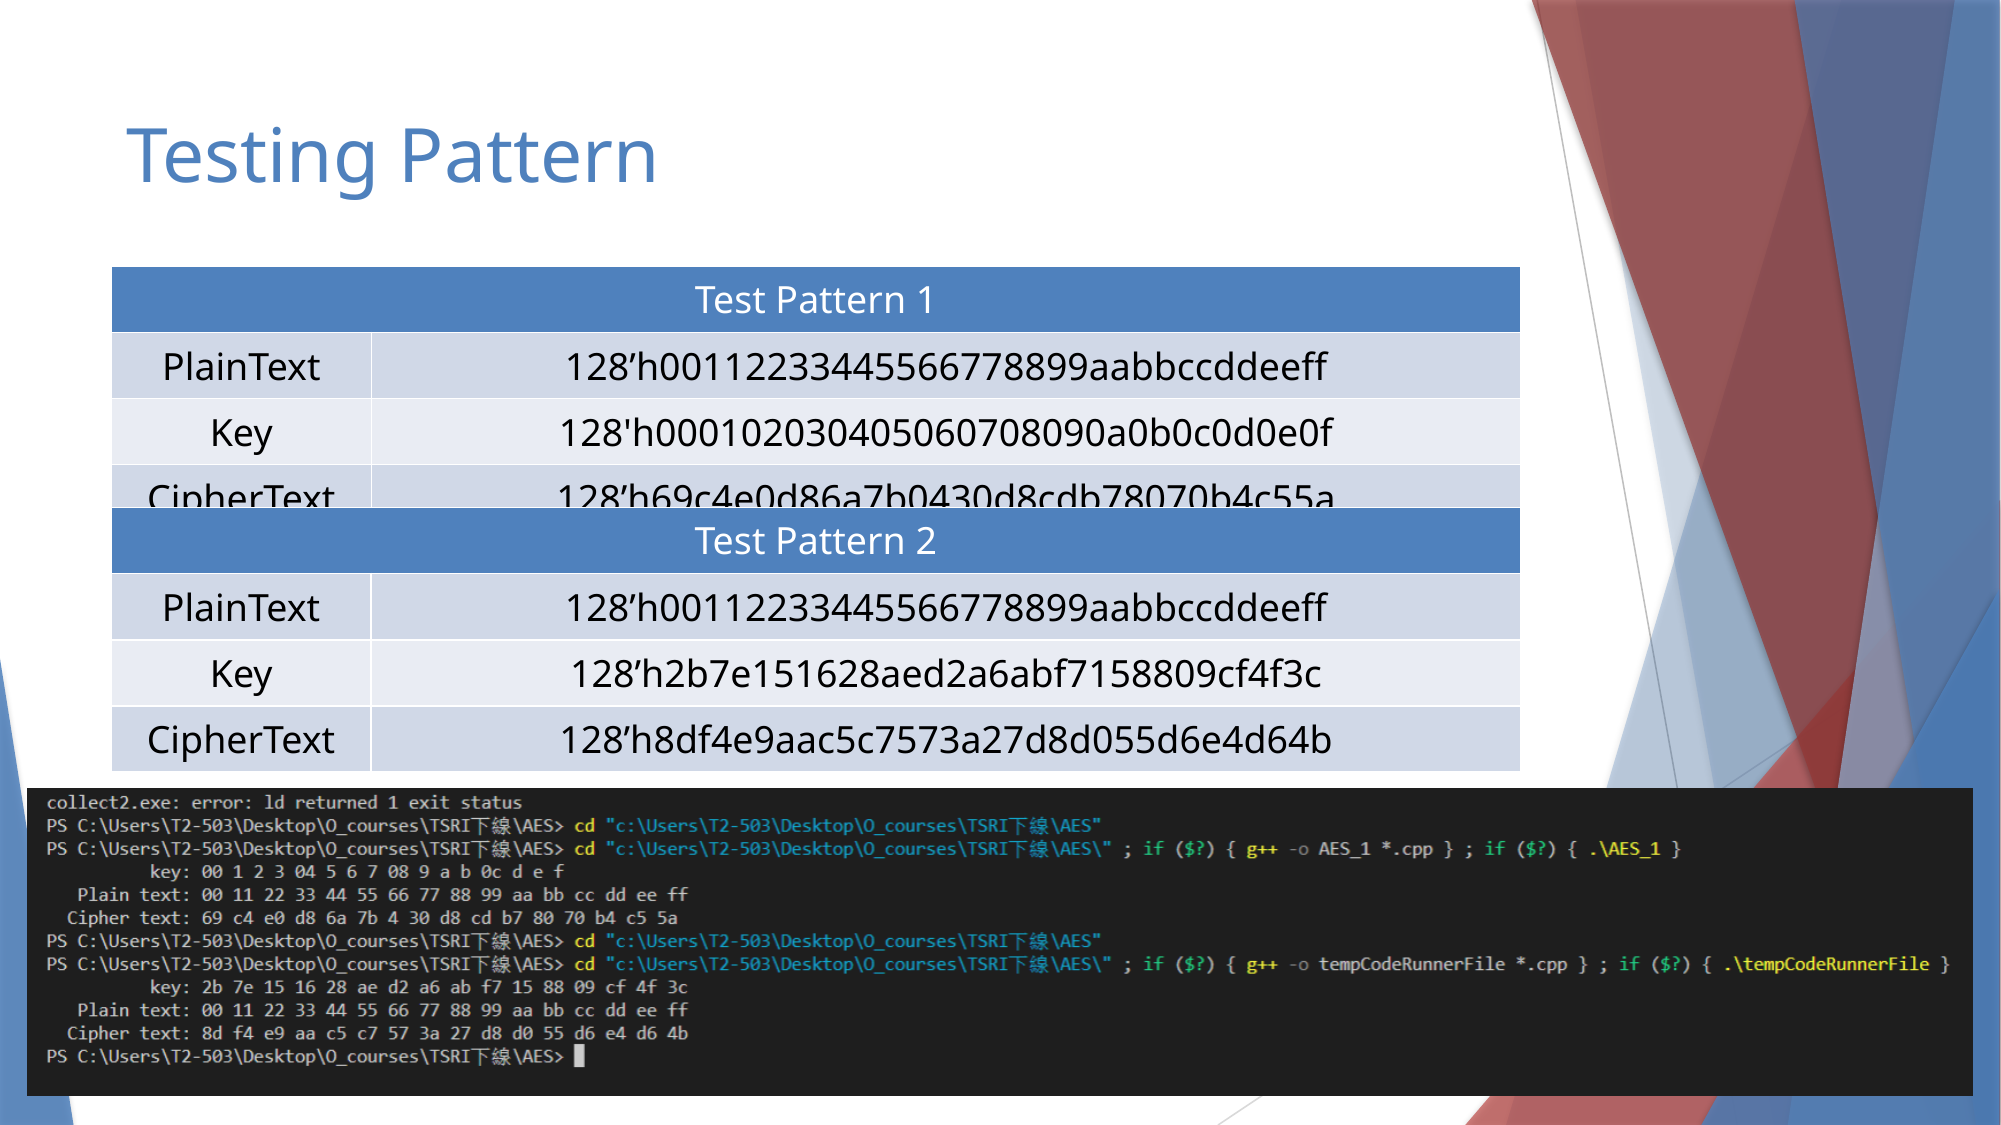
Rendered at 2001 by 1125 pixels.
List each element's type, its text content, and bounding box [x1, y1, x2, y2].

table_cell Key [112, 399, 371, 464]
table_header Test Pattern 1 [112, 267, 1520, 332]
table_cell 128'h000102030405060708090a0b0c0d0e0f [372, 399, 1520, 464]
table_cell PlainText [112, 574, 370, 639]
table_cell CipherText [112, 707, 370, 771]
table_cell PlainText [112, 333, 371, 398]
table_cell 128’h8df4e9aac5c7573a27d8d055d6e4d64b [372, 707, 1520, 771]
table_cell 128’h00112233445566778899aabbccddeeff [372, 574, 1520, 639]
picture [26, 787, 1974, 1096]
table_cell 128’h2b7e151628aed2a6abf7158809cf4f3c [372, 641, 1520, 705]
table_cell Key [112, 641, 370, 705]
table_cell 128’h00112233445566778899aabbccddeeff [372, 333, 1520, 398]
title Testing Pattern [111, 99, 1522, 265]
table_cell CipherText [112, 465, 371, 507]
table_cell 128’h69c4e0d86a7b0430d8cdb78070b4c55a [372, 465, 1520, 507]
table_header Test Pattern 2 [112, 508, 1520, 573]
